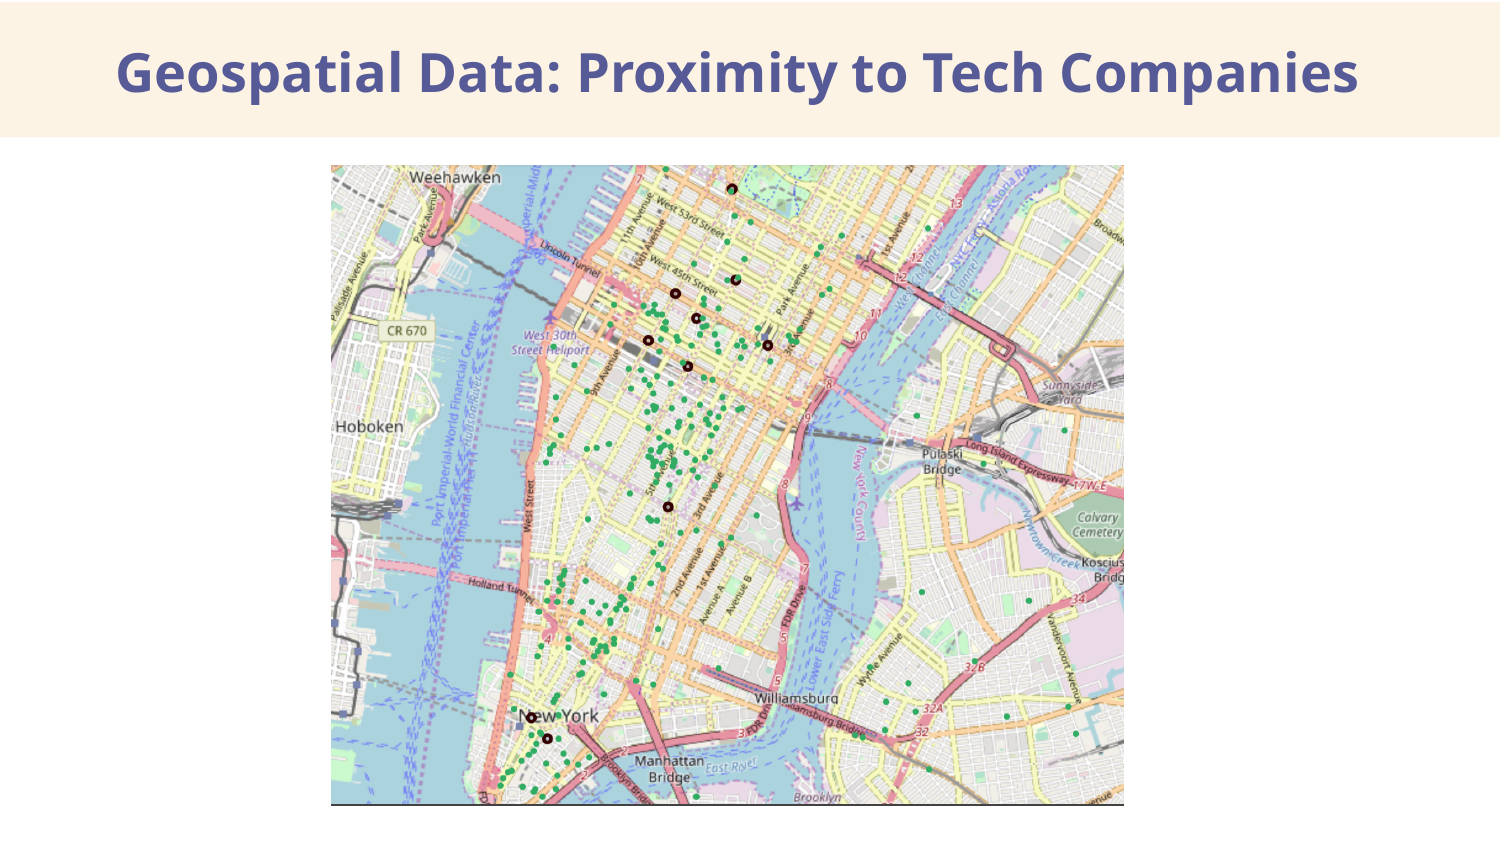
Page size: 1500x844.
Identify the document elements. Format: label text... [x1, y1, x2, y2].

picture [331, 165, 1124, 806]
text_box [0, 2, 1500, 138]
title Geospatial Data: Proximity to Tech Companies [39, 23, 1437, 118]
